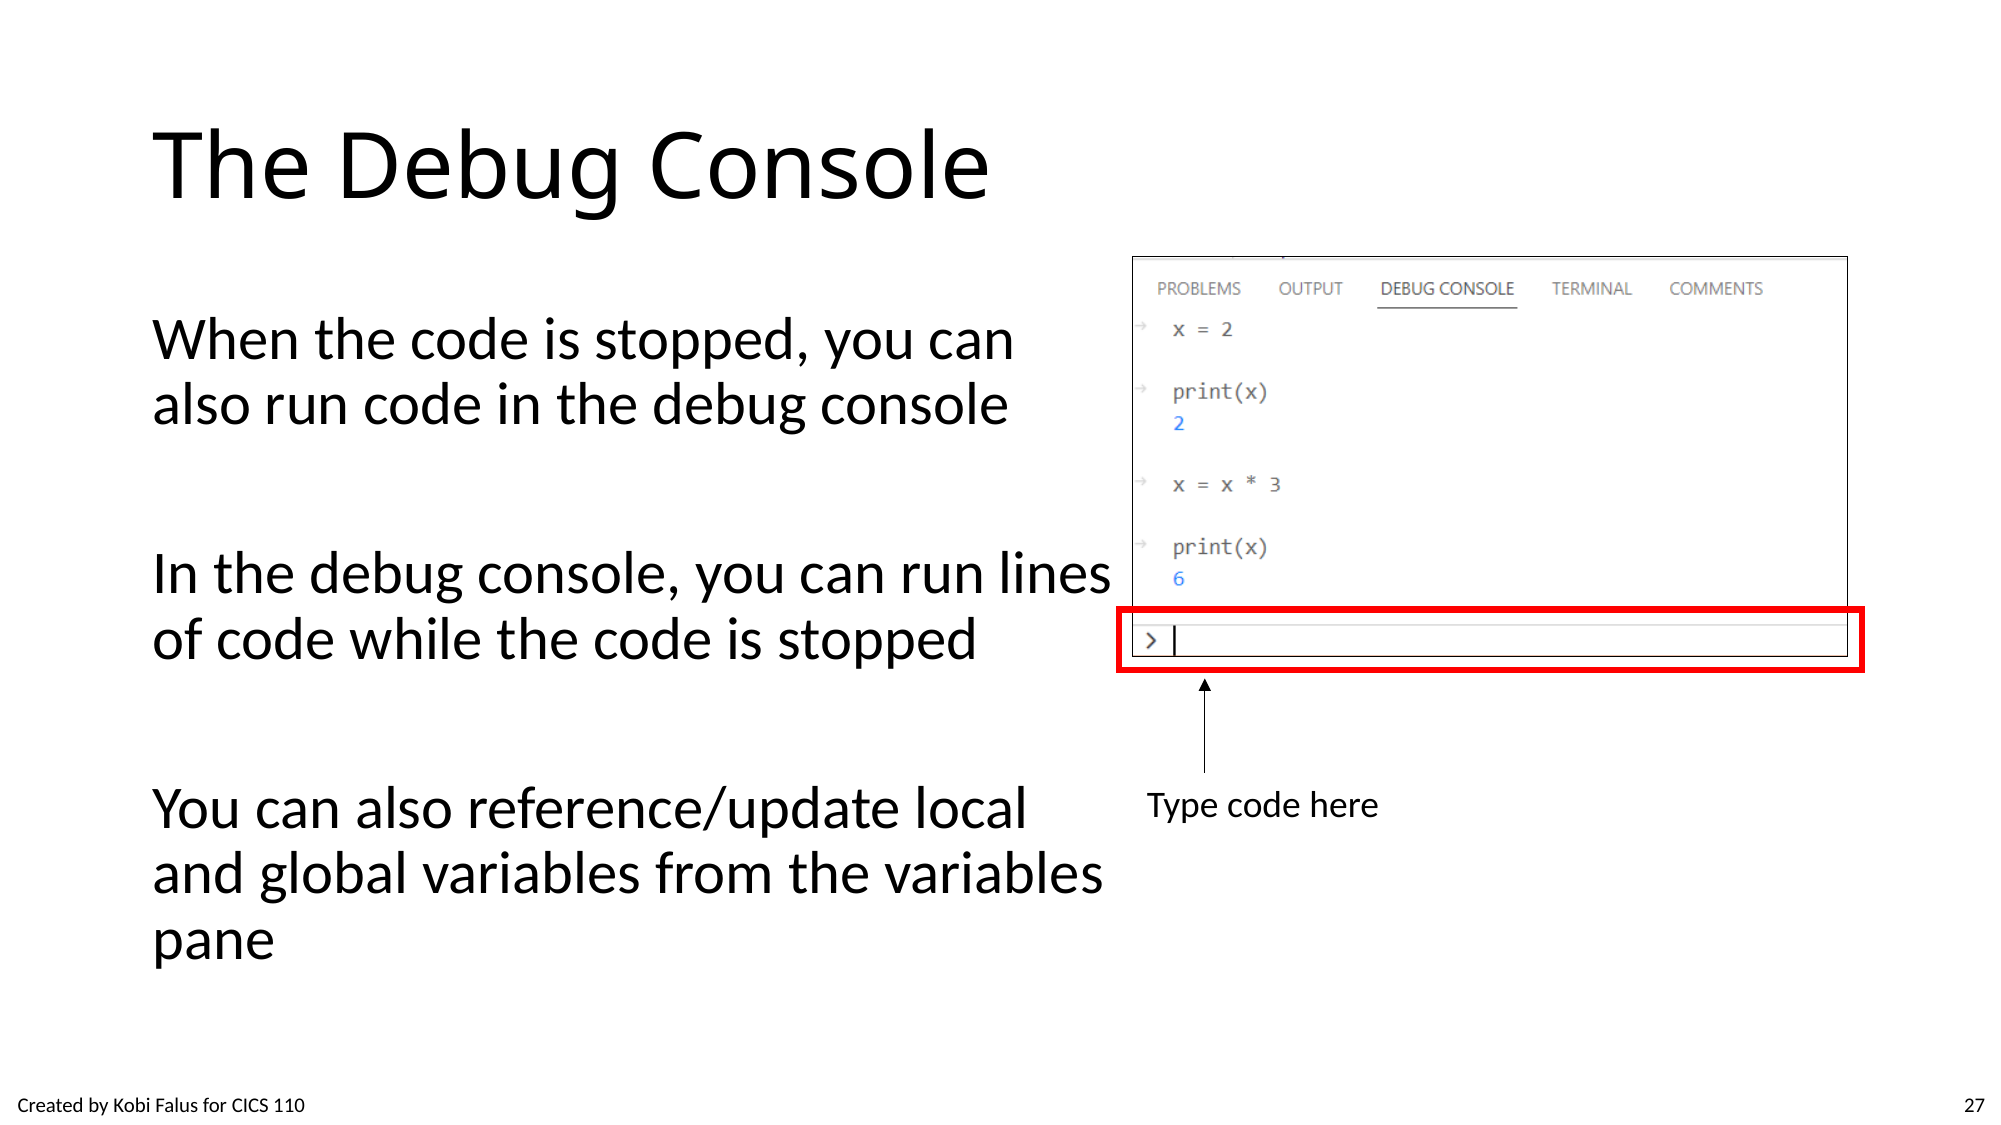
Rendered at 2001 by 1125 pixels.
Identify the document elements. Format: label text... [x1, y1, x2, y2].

list When the code is stopped, you can also run code in the debug console In the debug console, you can run lines of code while the code is stopped You can also reference/update local and global variables from the variables pane [137, 299, 1133, 1014]
text_box Type code here [1132, 772, 1467, 833]
text_box [1118, 609, 1863, 671]
picture [1132, 256, 1848, 657]
title The Debug Console [137, 59, 1863, 278]
